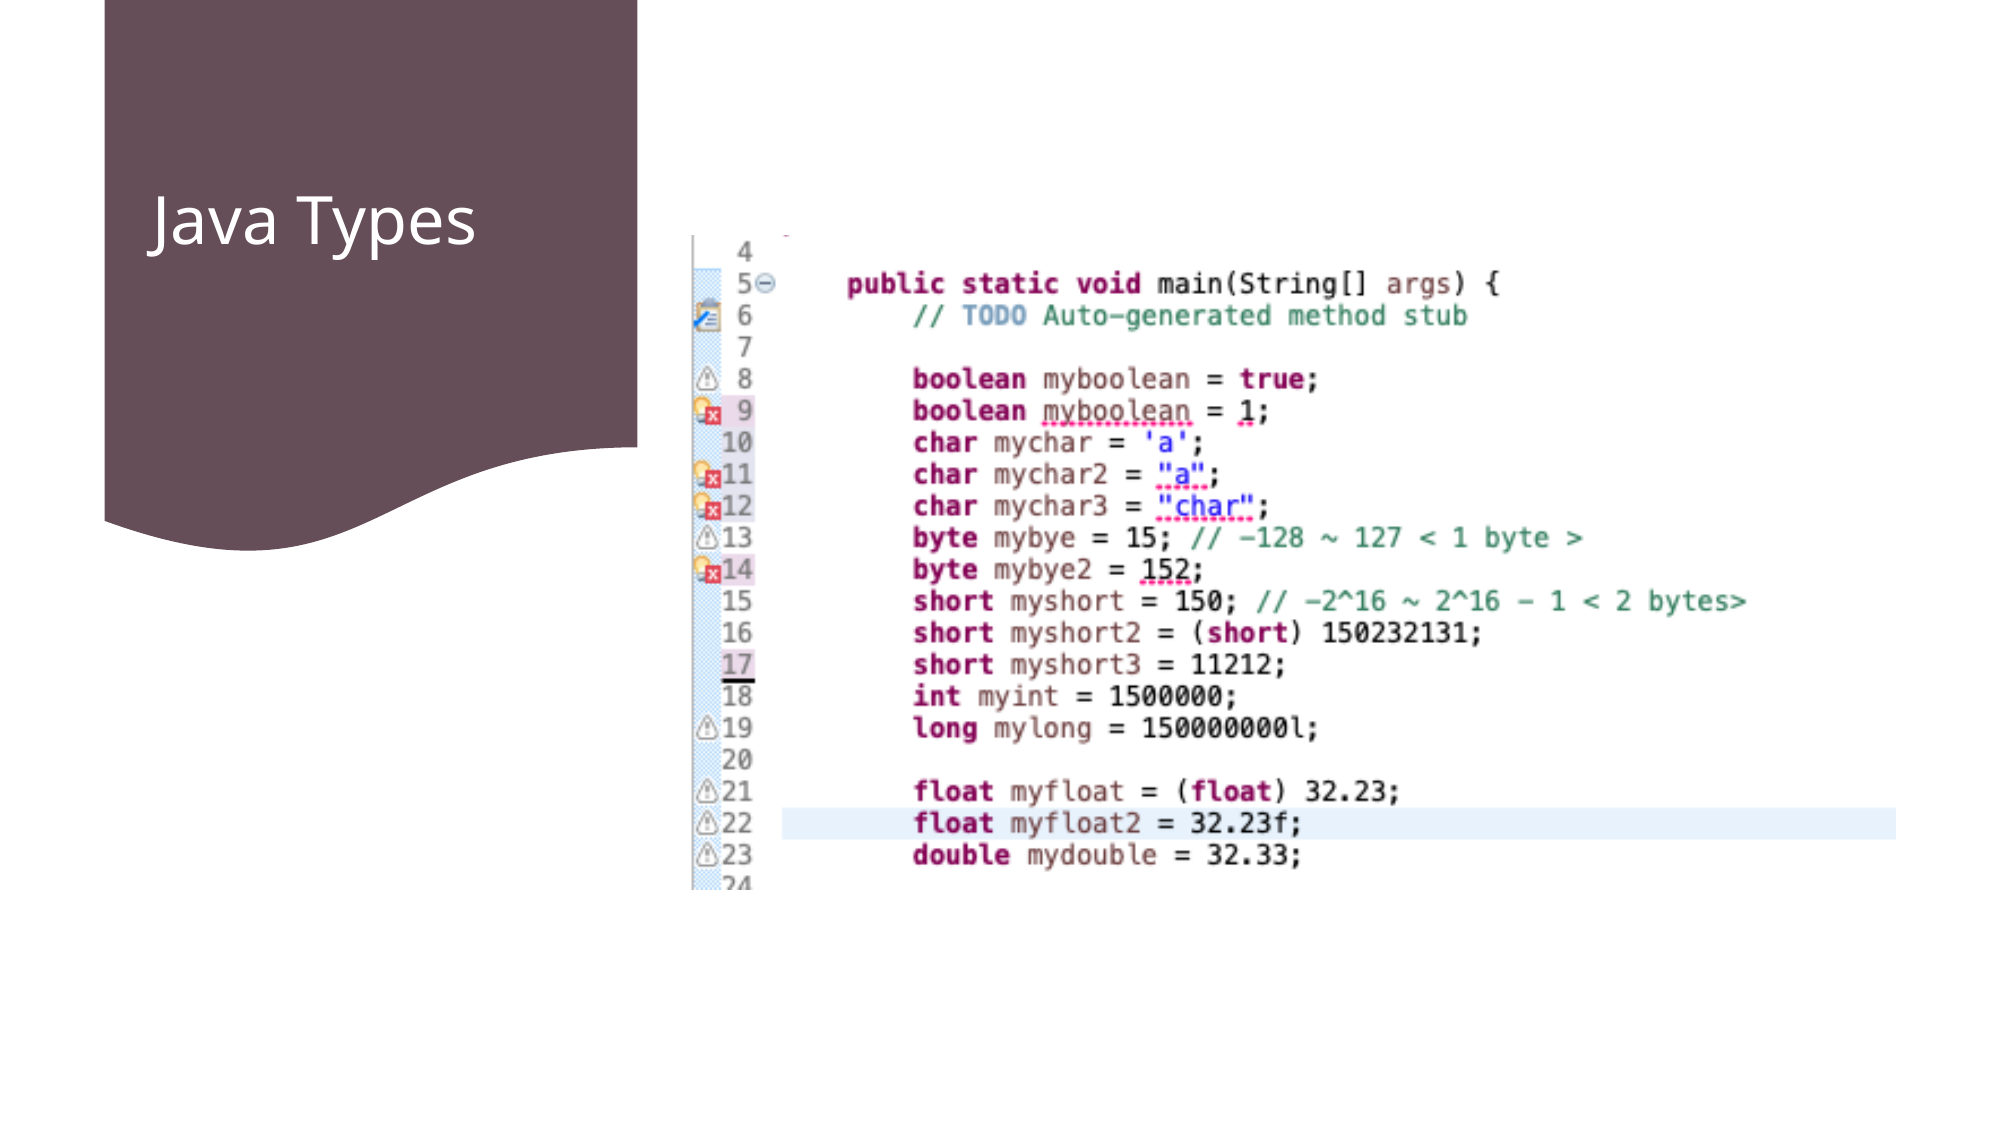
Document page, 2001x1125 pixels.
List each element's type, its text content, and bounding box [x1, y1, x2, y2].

title Java Types [137, 28, 604, 417]
text_box [103, 0, 639, 552]
picture [690, 235, 1896, 890]
